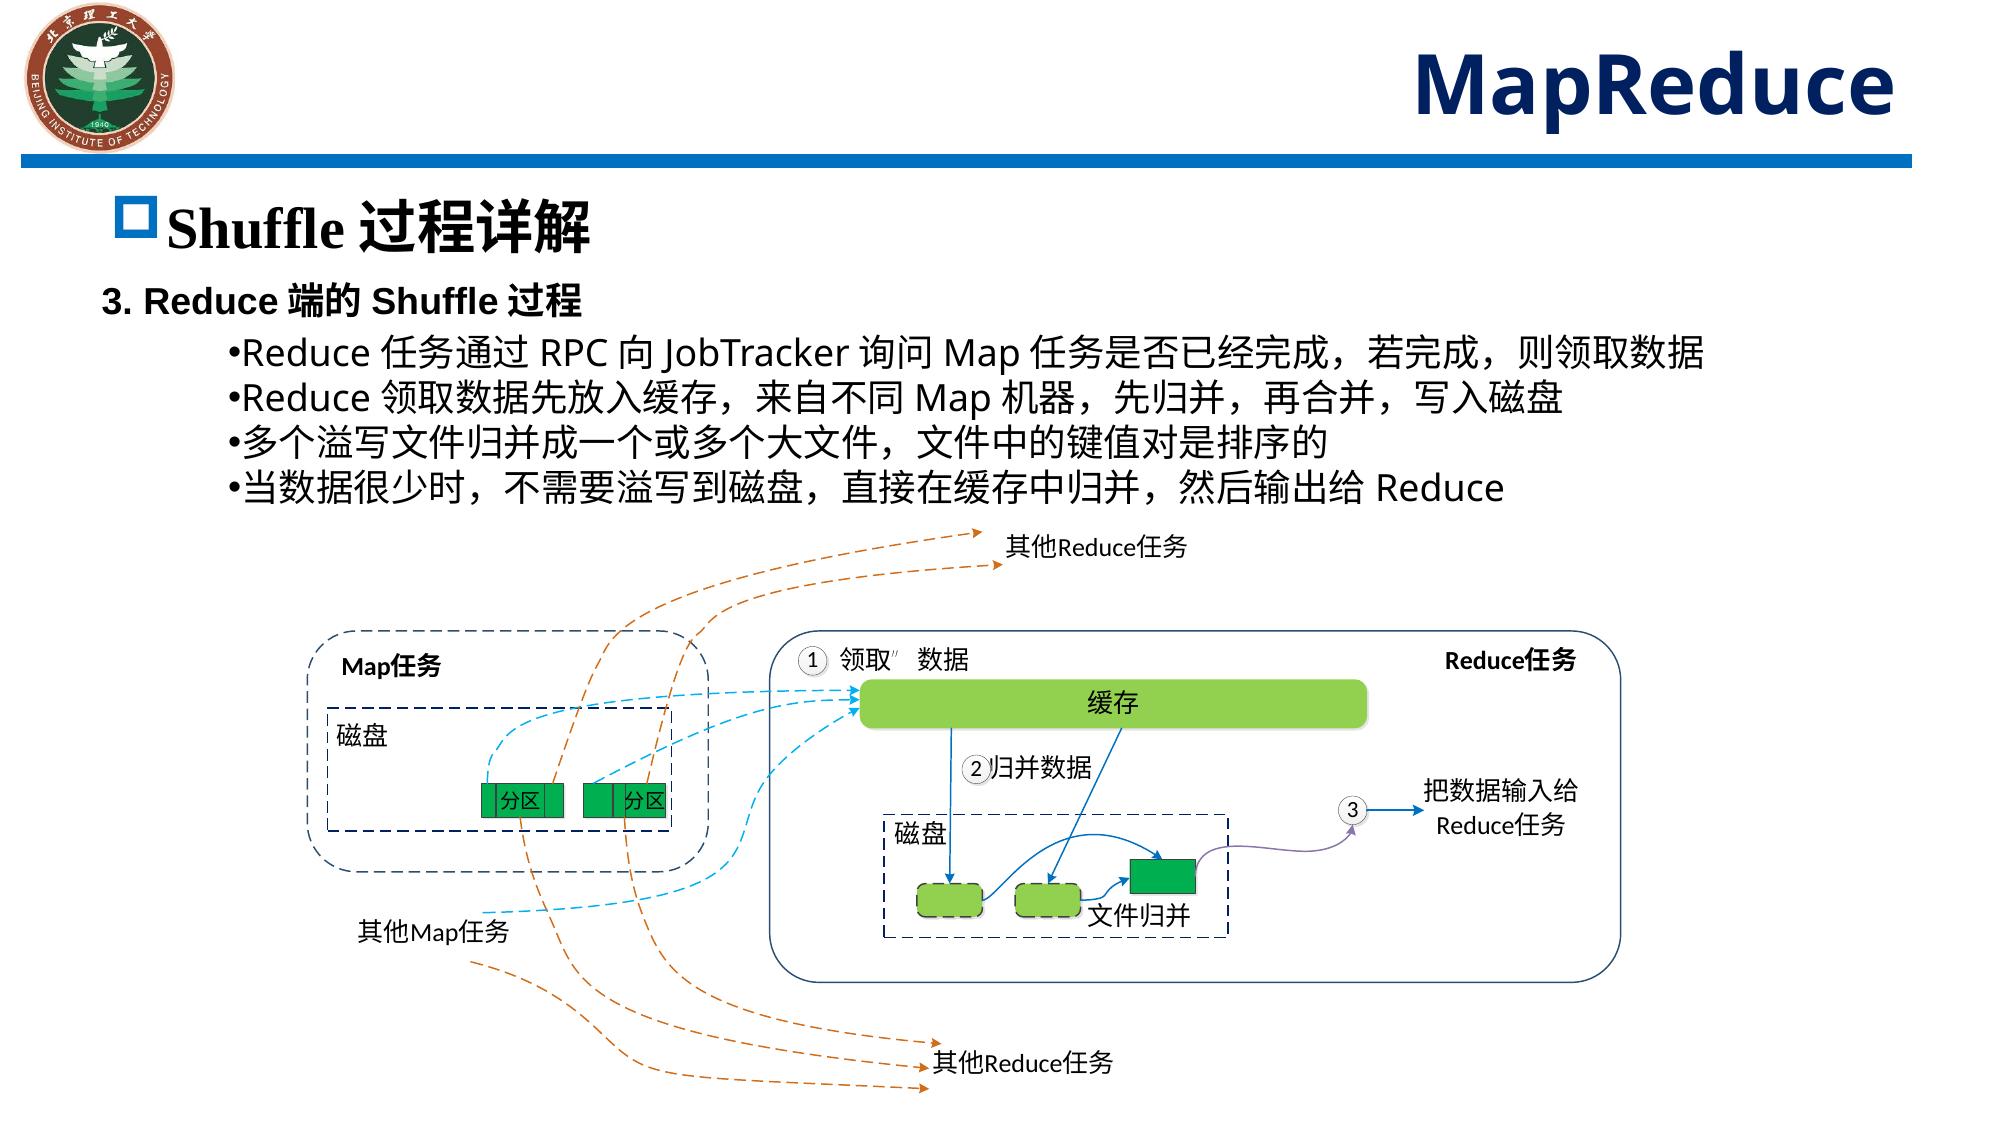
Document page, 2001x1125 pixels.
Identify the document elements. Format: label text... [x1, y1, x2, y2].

text_box Shuffle过程详解 [95, 182, 607, 268]
text_box Reduce任务通过RPC向JobTracker询问Map任务是否已经完成，若完成，则领取数据 Reduce领取数据先放入缓存，来自不同Map机器，先归并，再合并，写入磁盘 多个溢写文件归并成一个或多个大文件，文件中的键值对是排序的 当数据很少时，不需要溢写到磁盘，直接在缓存中归并，然后输出给Reduce [213, 321, 1720, 517]
picture [21, 0, 178, 156]
text_box MapReduce [735, 51, 1912, 139]
picture [303, 518, 1630, 1102]
text_box 3. Reduce端的Shuffle过程 [86, 269, 598, 330]
text_box [21, 154, 1912, 168]
